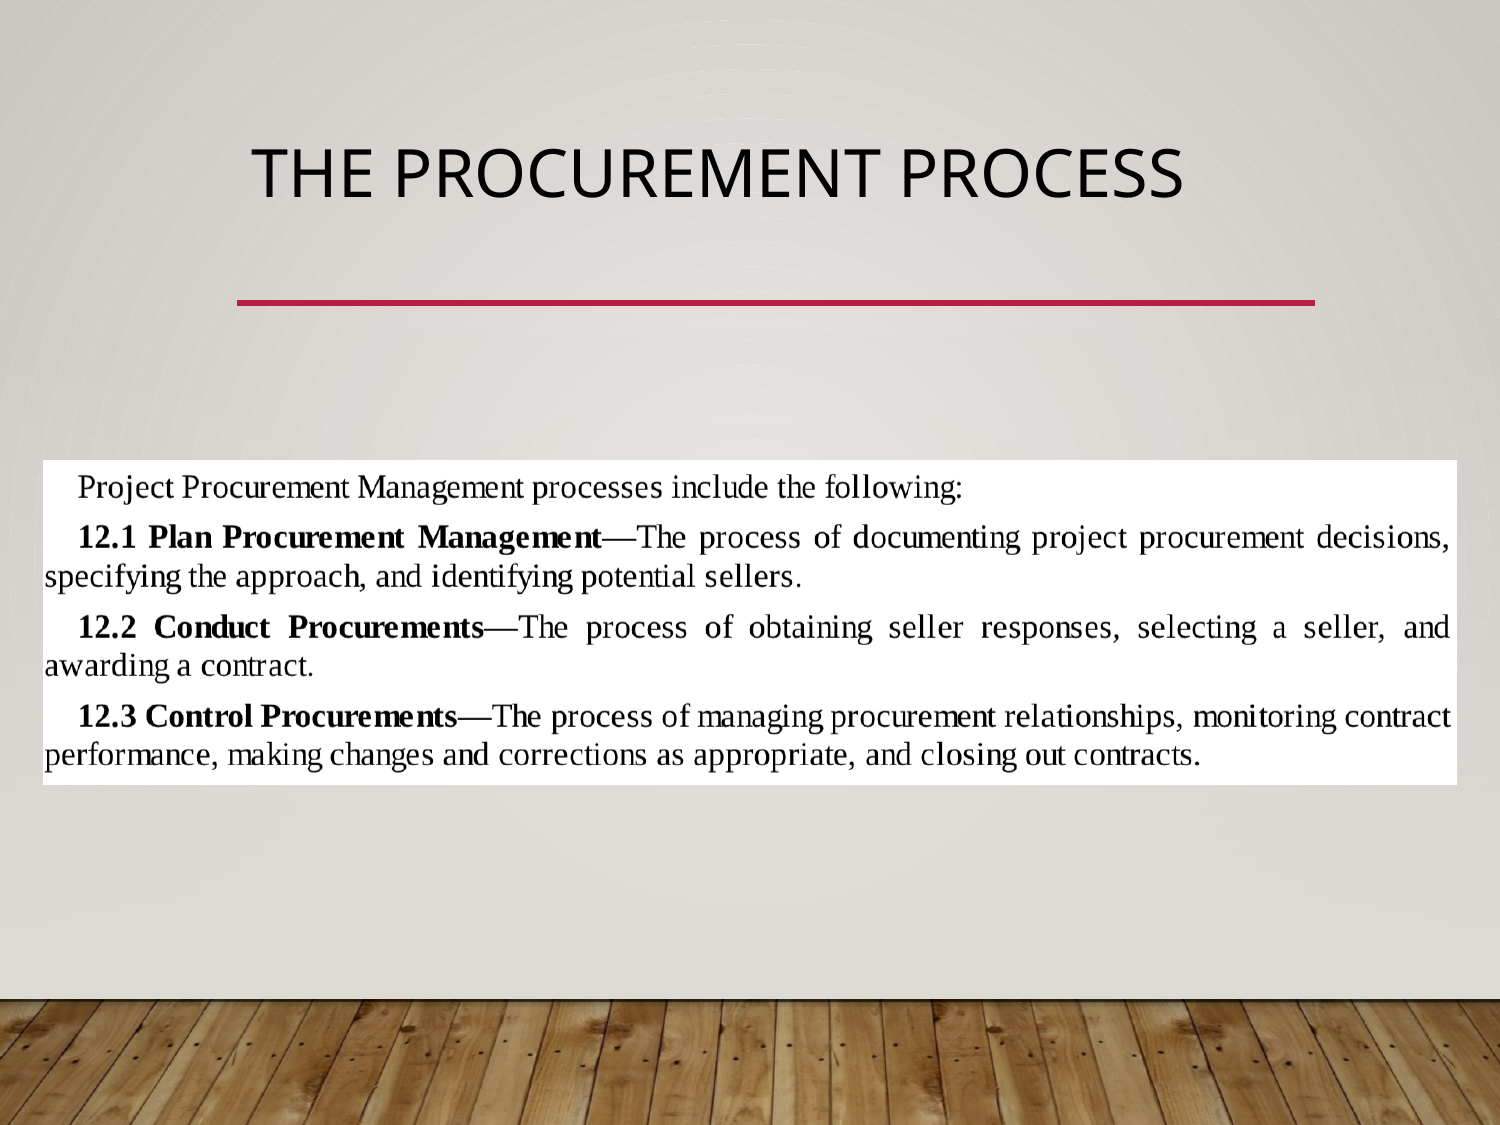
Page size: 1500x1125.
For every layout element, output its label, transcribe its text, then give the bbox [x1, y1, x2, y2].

picture [0, 999, 1500, 1125]
title The procurement process [236, 131, 1315, 305]
picture [42, 460, 1457, 786]
